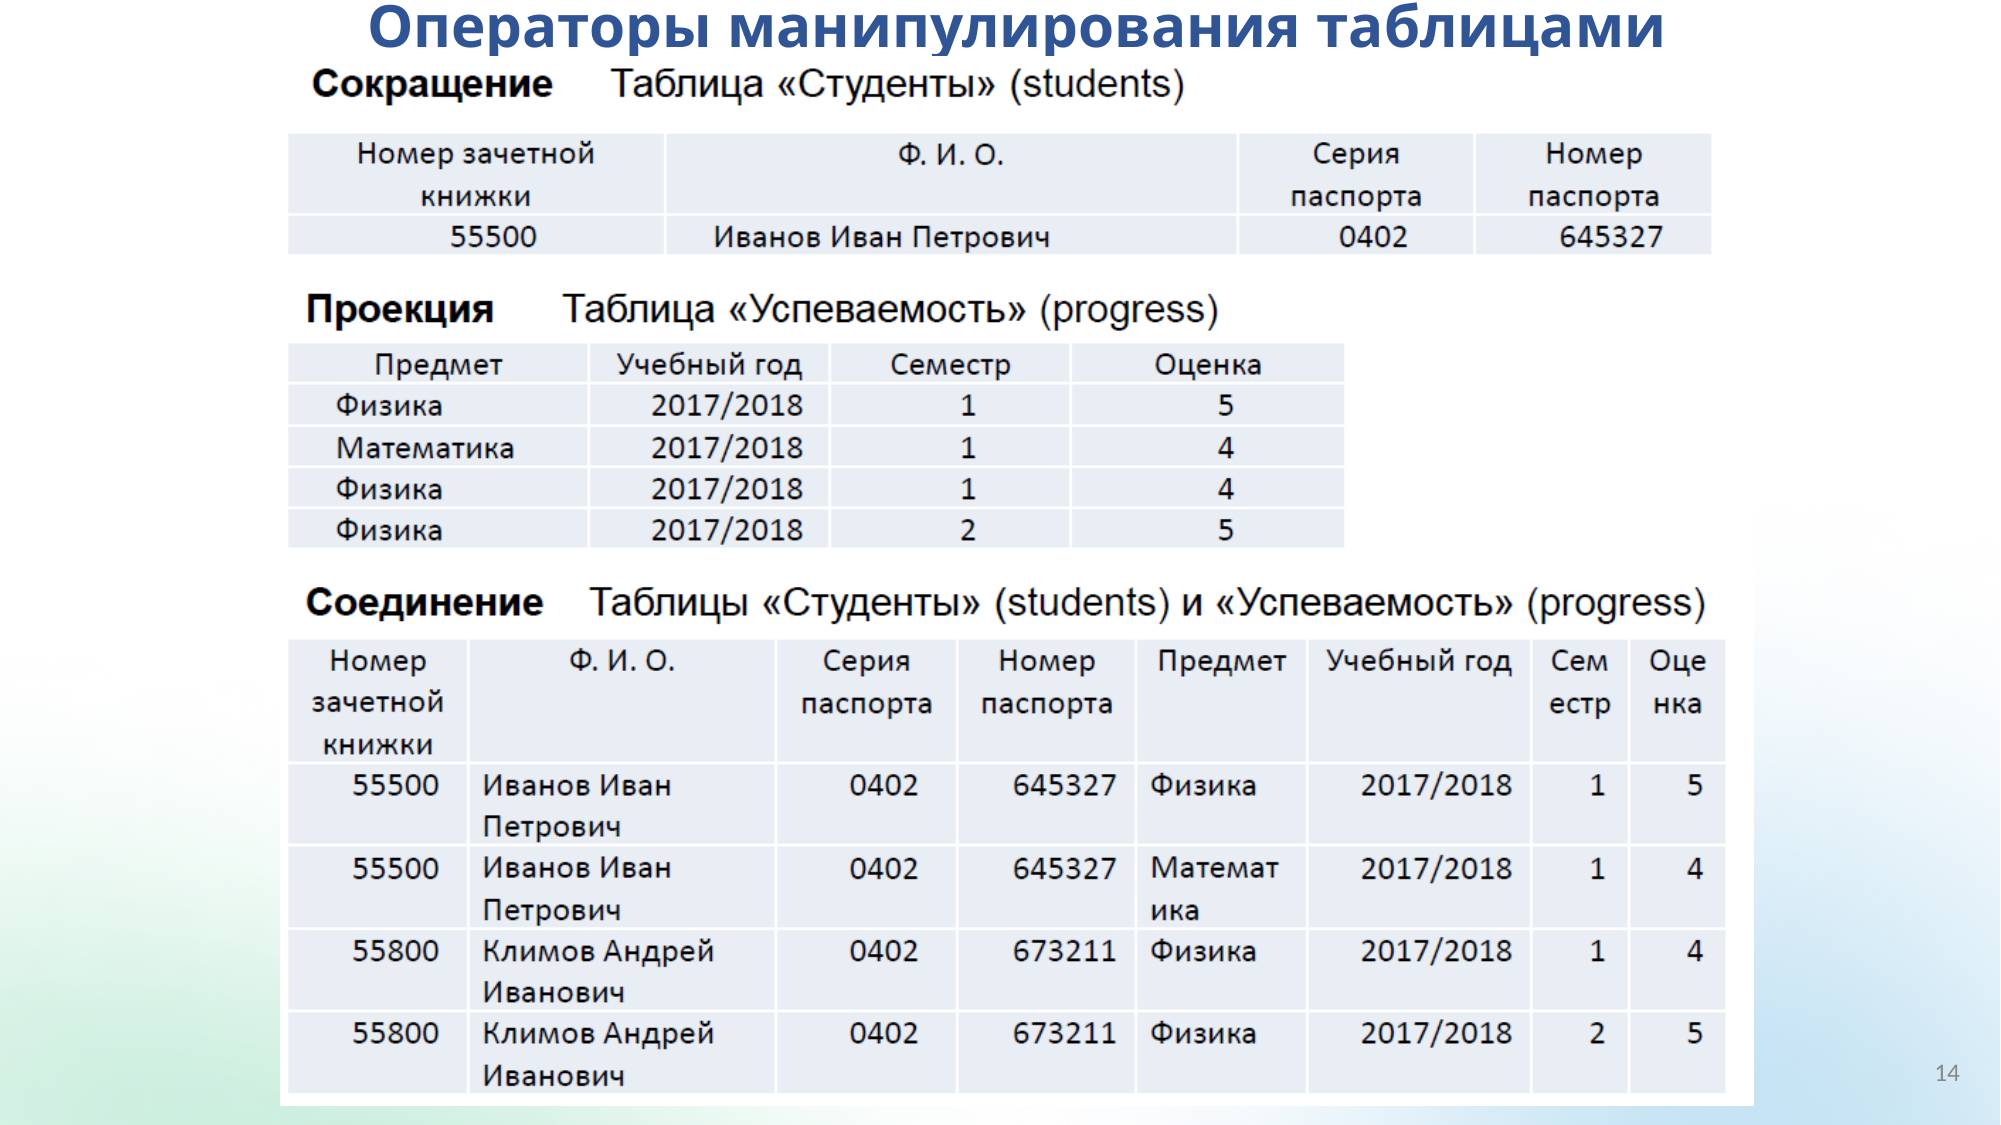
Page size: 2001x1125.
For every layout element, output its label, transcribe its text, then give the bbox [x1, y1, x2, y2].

picture [0, 56, 2000, 1125]
text_box Операторы манипулирования таблицами [332, 26, 1702, 56]
